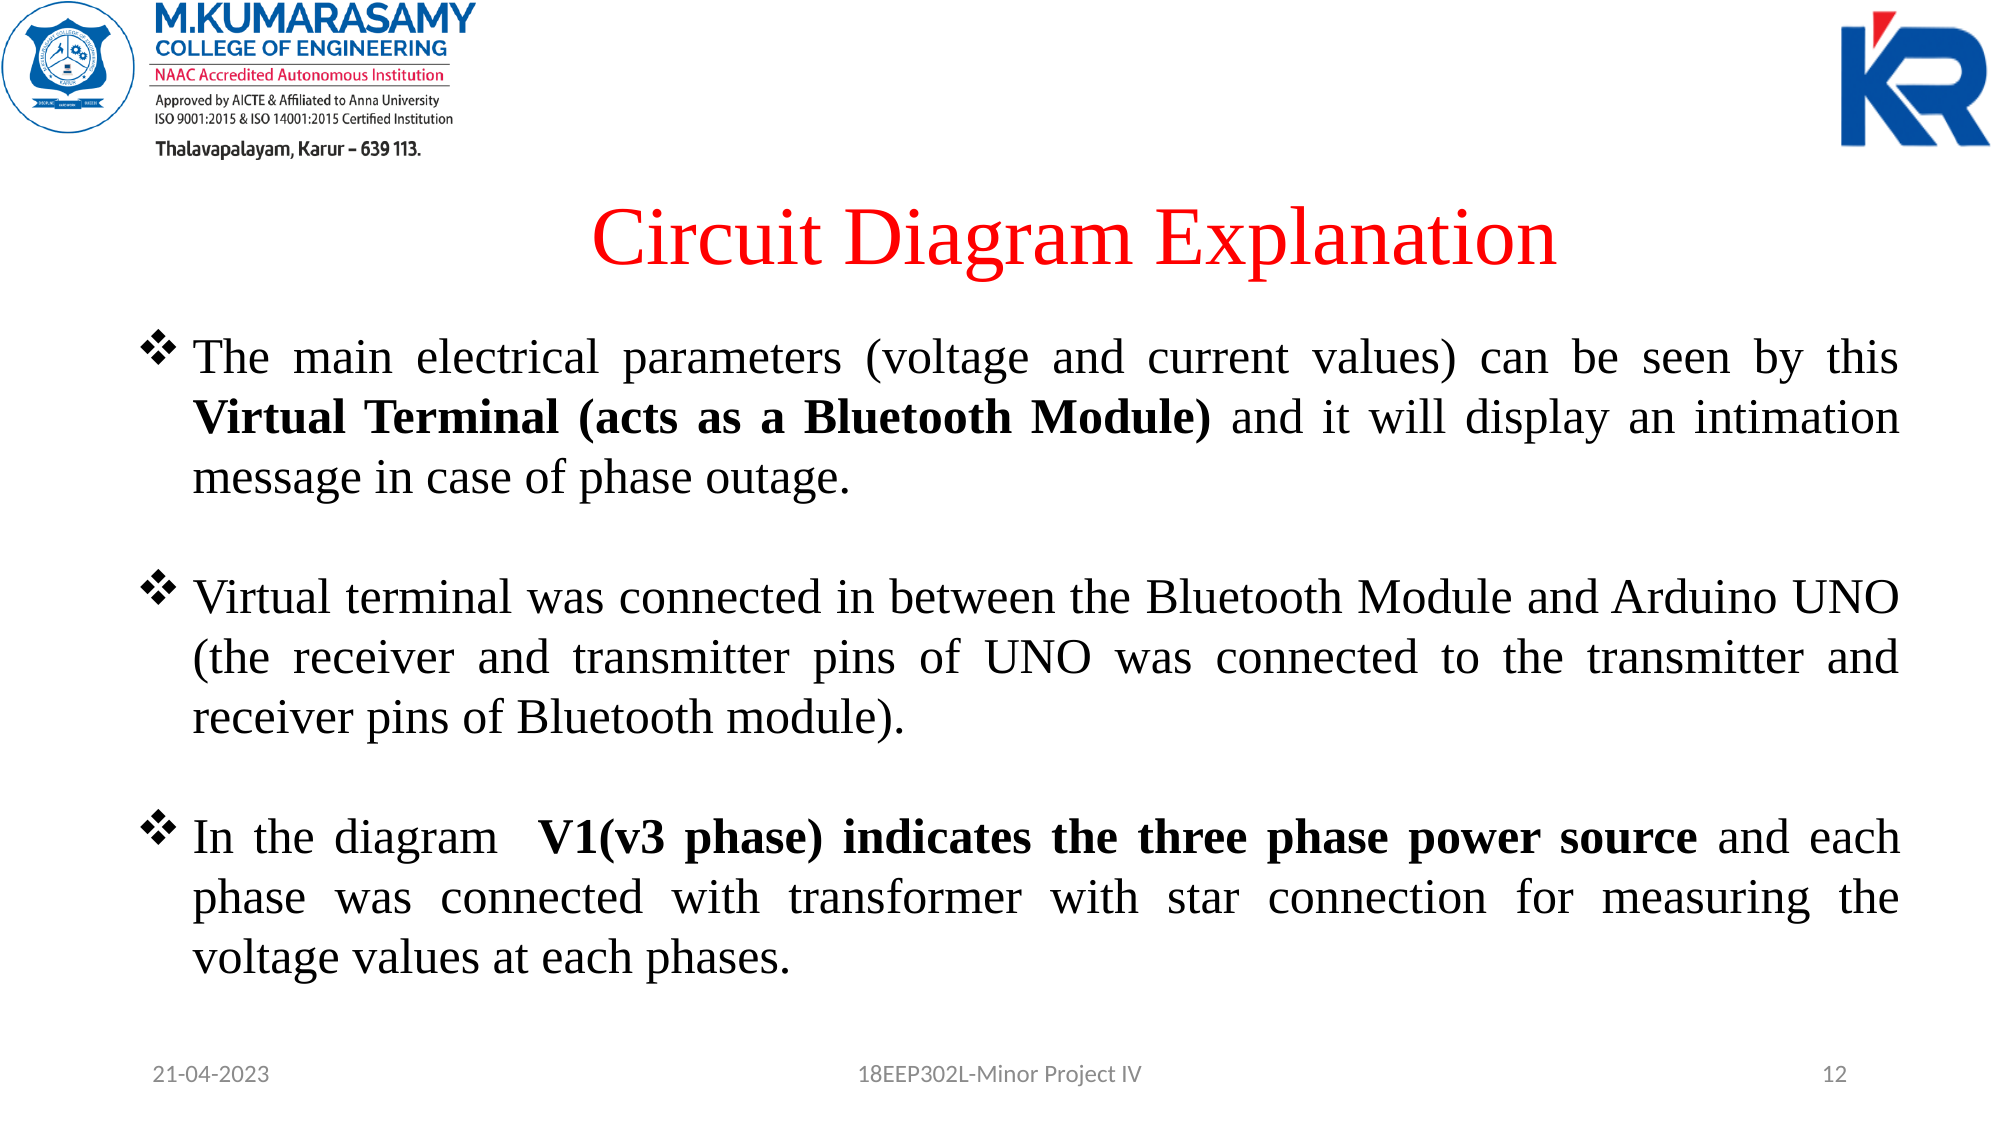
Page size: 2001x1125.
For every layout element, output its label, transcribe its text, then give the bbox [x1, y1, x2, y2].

text_box The main electrical parameters (voltage and current values) can be seen by this Virtual Terminal (acts as a Bluetooth Module) and it will display an intimation message in case of phase outage. Virtual terminal was connected in between the Bluetooth Module and Arduino UNO (the receiver and transmitter pins of UNO was connected to the transmitter and receiver pins of Bluetooth module). In the diagram V1(v3 phase) indicates the three phase power source and each phase was connected with transformer with star connection for measuring the voltage values at each phases. [121, 316, 1916, 1125]
picture [1832, 0, 1999, 158]
picture [1, 1, 476, 160]
title Circuit Diagram Explanation [212, 129, 1938, 347]
